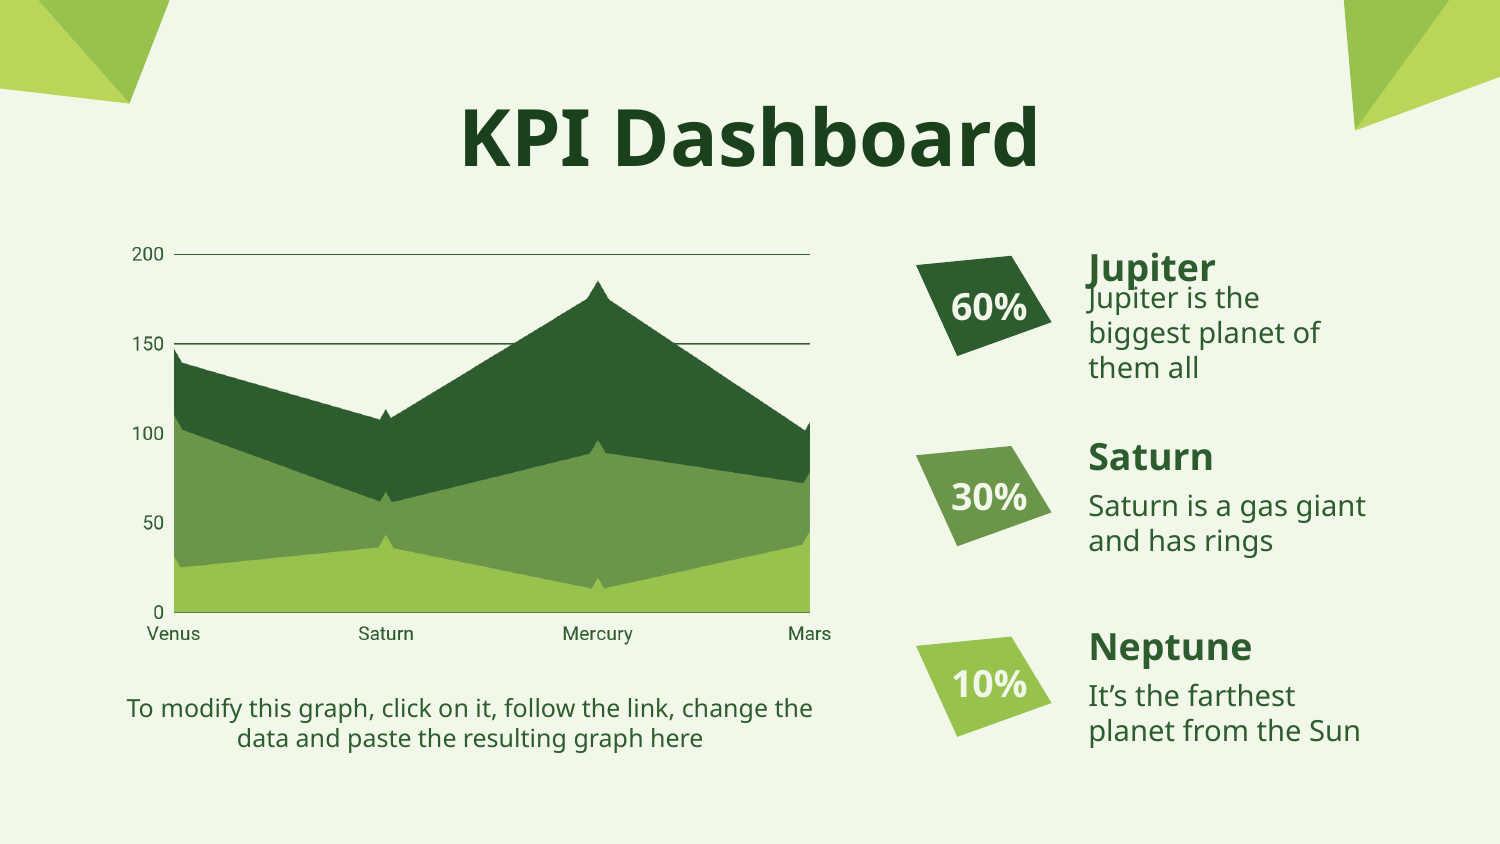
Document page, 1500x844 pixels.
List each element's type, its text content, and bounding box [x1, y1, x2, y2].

text_box Jupiter is the biggest planet of them all [1073, 288, 1384, 377]
text_box [951, 343, 994, 357]
text_box 30% [933, 458, 1045, 534]
text_box To modify this graph, click on it, follow the link, change the data and paste the resulting graph here [97, 677, 844, 760]
text_box [1045, 692, 1052, 706]
text_box It’s the farthest planet from the Sun [1073, 668, 1384, 757]
text_box [950, 721, 1002, 737]
text_box Jupiter [1073, 230, 1359, 288]
text_box [1045, 501, 1052, 515]
text_box [951, 534, 992, 547]
text_box Saturn is a gas giant and has rings [1073, 478, 1384, 566]
text_box [916, 636, 1017, 684]
text_box Saturn [1073, 420, 1359, 478]
text_box 60% [933, 268, 1045, 343]
text_box [1045, 311, 1052, 325]
text_box [916, 445, 1019, 493]
text_box 10% [933, 645, 1045, 721]
picture [108, 219, 832, 668]
text_box Neptune [1073, 610, 1359, 668]
text_box [916, 255, 1019, 303]
title KPI Dashboard [116, 71, 1384, 192]
